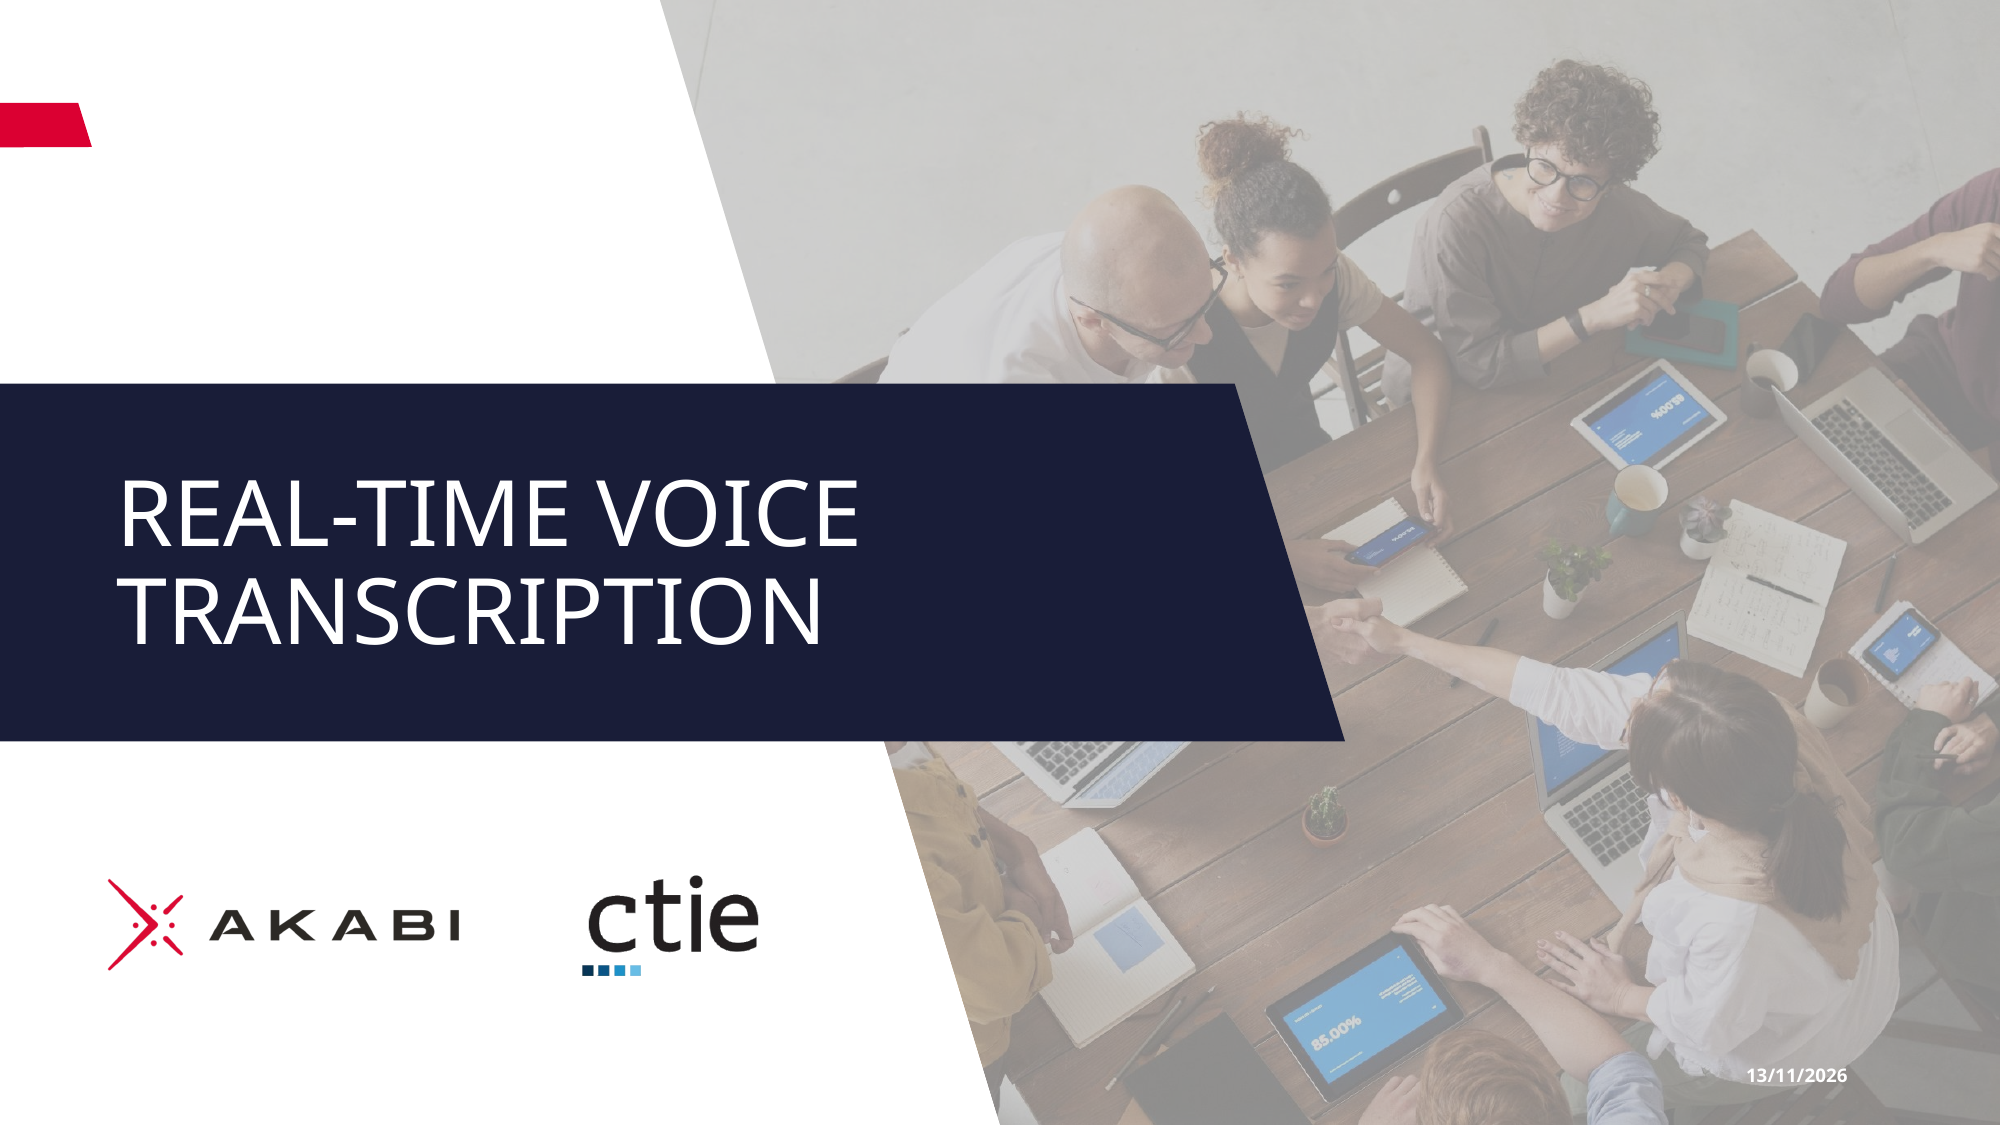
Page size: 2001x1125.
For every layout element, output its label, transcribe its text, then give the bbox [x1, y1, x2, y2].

title Real-Time Voice Transcription [100, 506, 1259, 626]
picture [0, 835, 774, 1015]
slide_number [1412, 1046, 1863, 1107]
